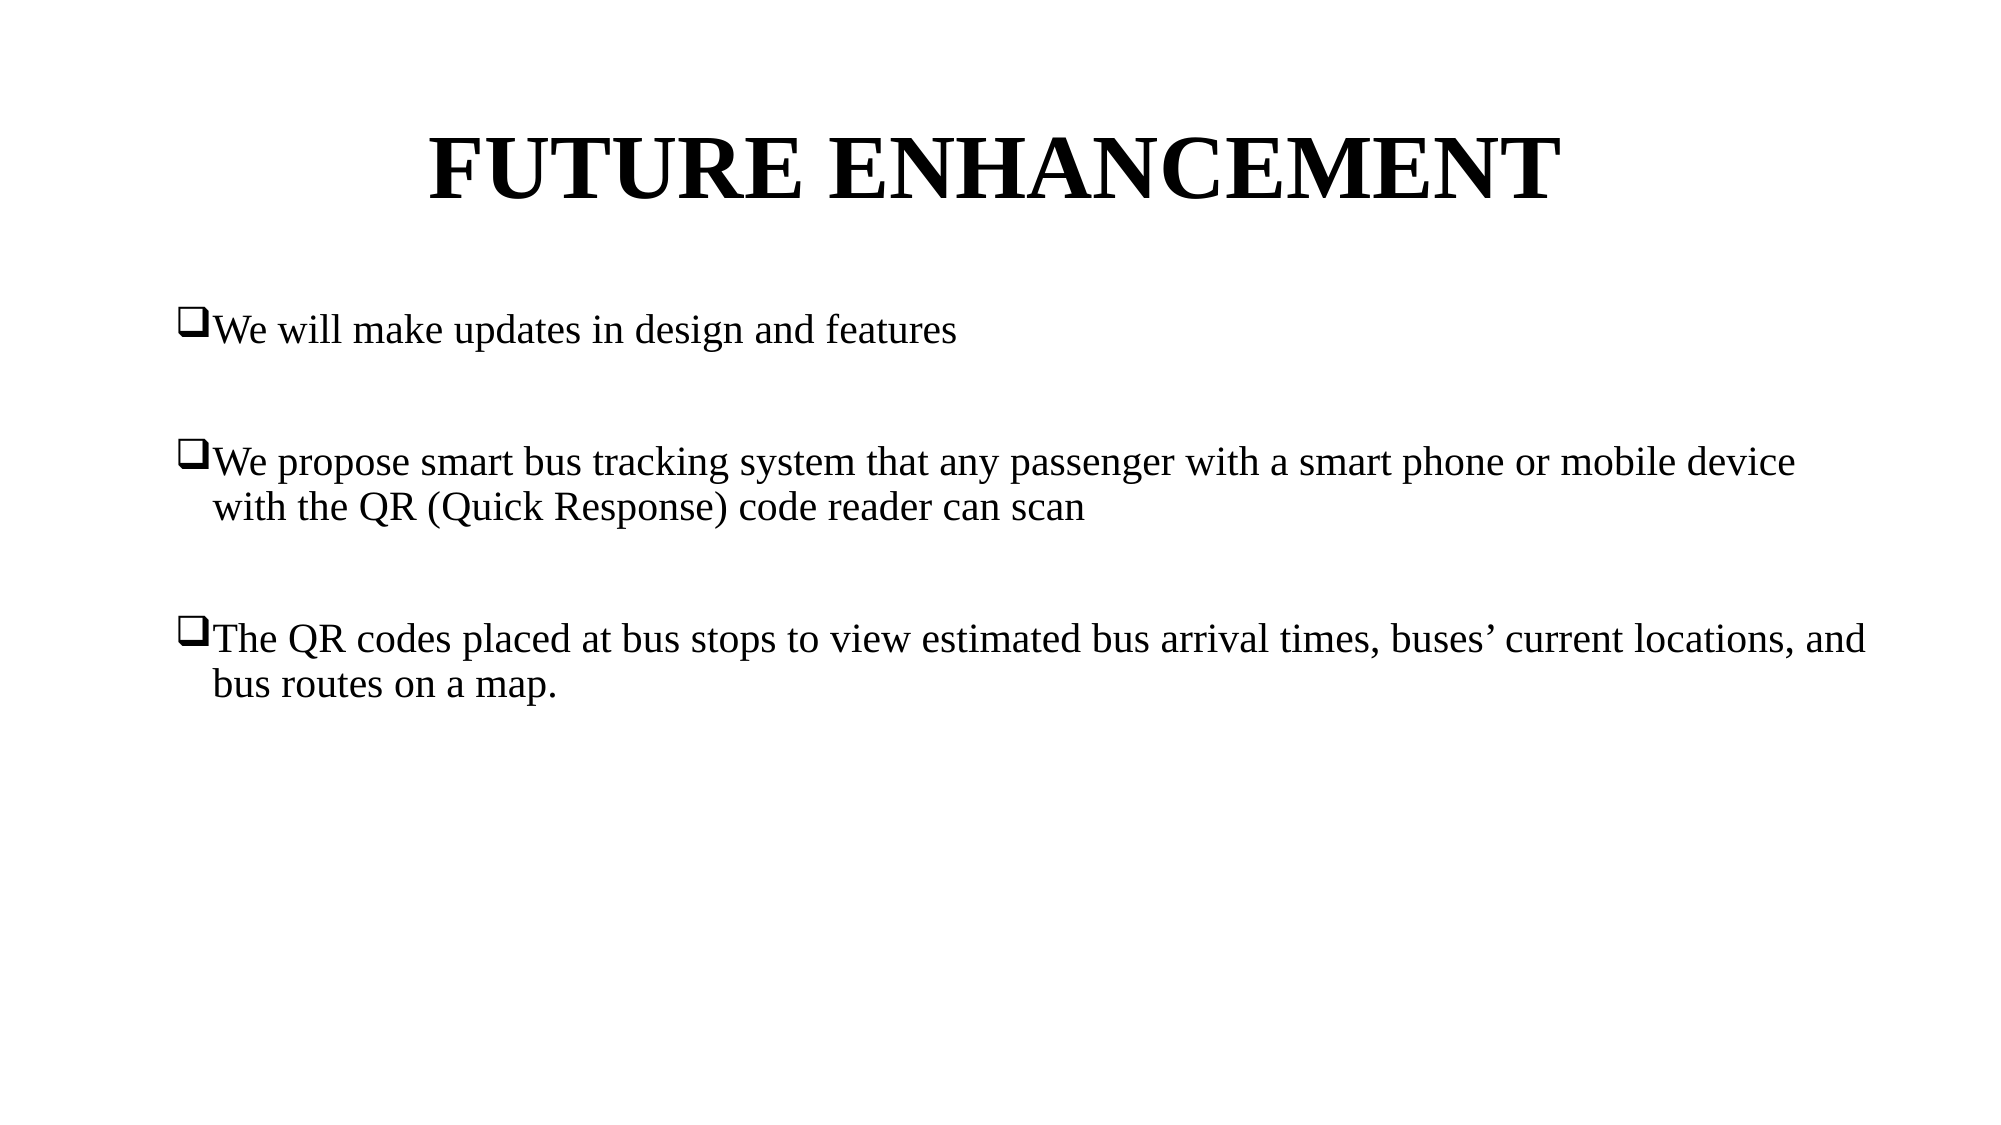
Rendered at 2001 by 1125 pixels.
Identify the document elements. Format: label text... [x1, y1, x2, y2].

list We will make updates in design and features We propose smart bus tracking system that any passenger with a smart phone or mobile device with the QR (Quick Response) code reader can scan The QR codes placed at bus stops to view estimated bus arrival times, buses’ current locations, and bus routes on a map. [160, 299, 1886, 1014]
title FUTURE ENHANCEMENT [137, 59, 1863, 278]
